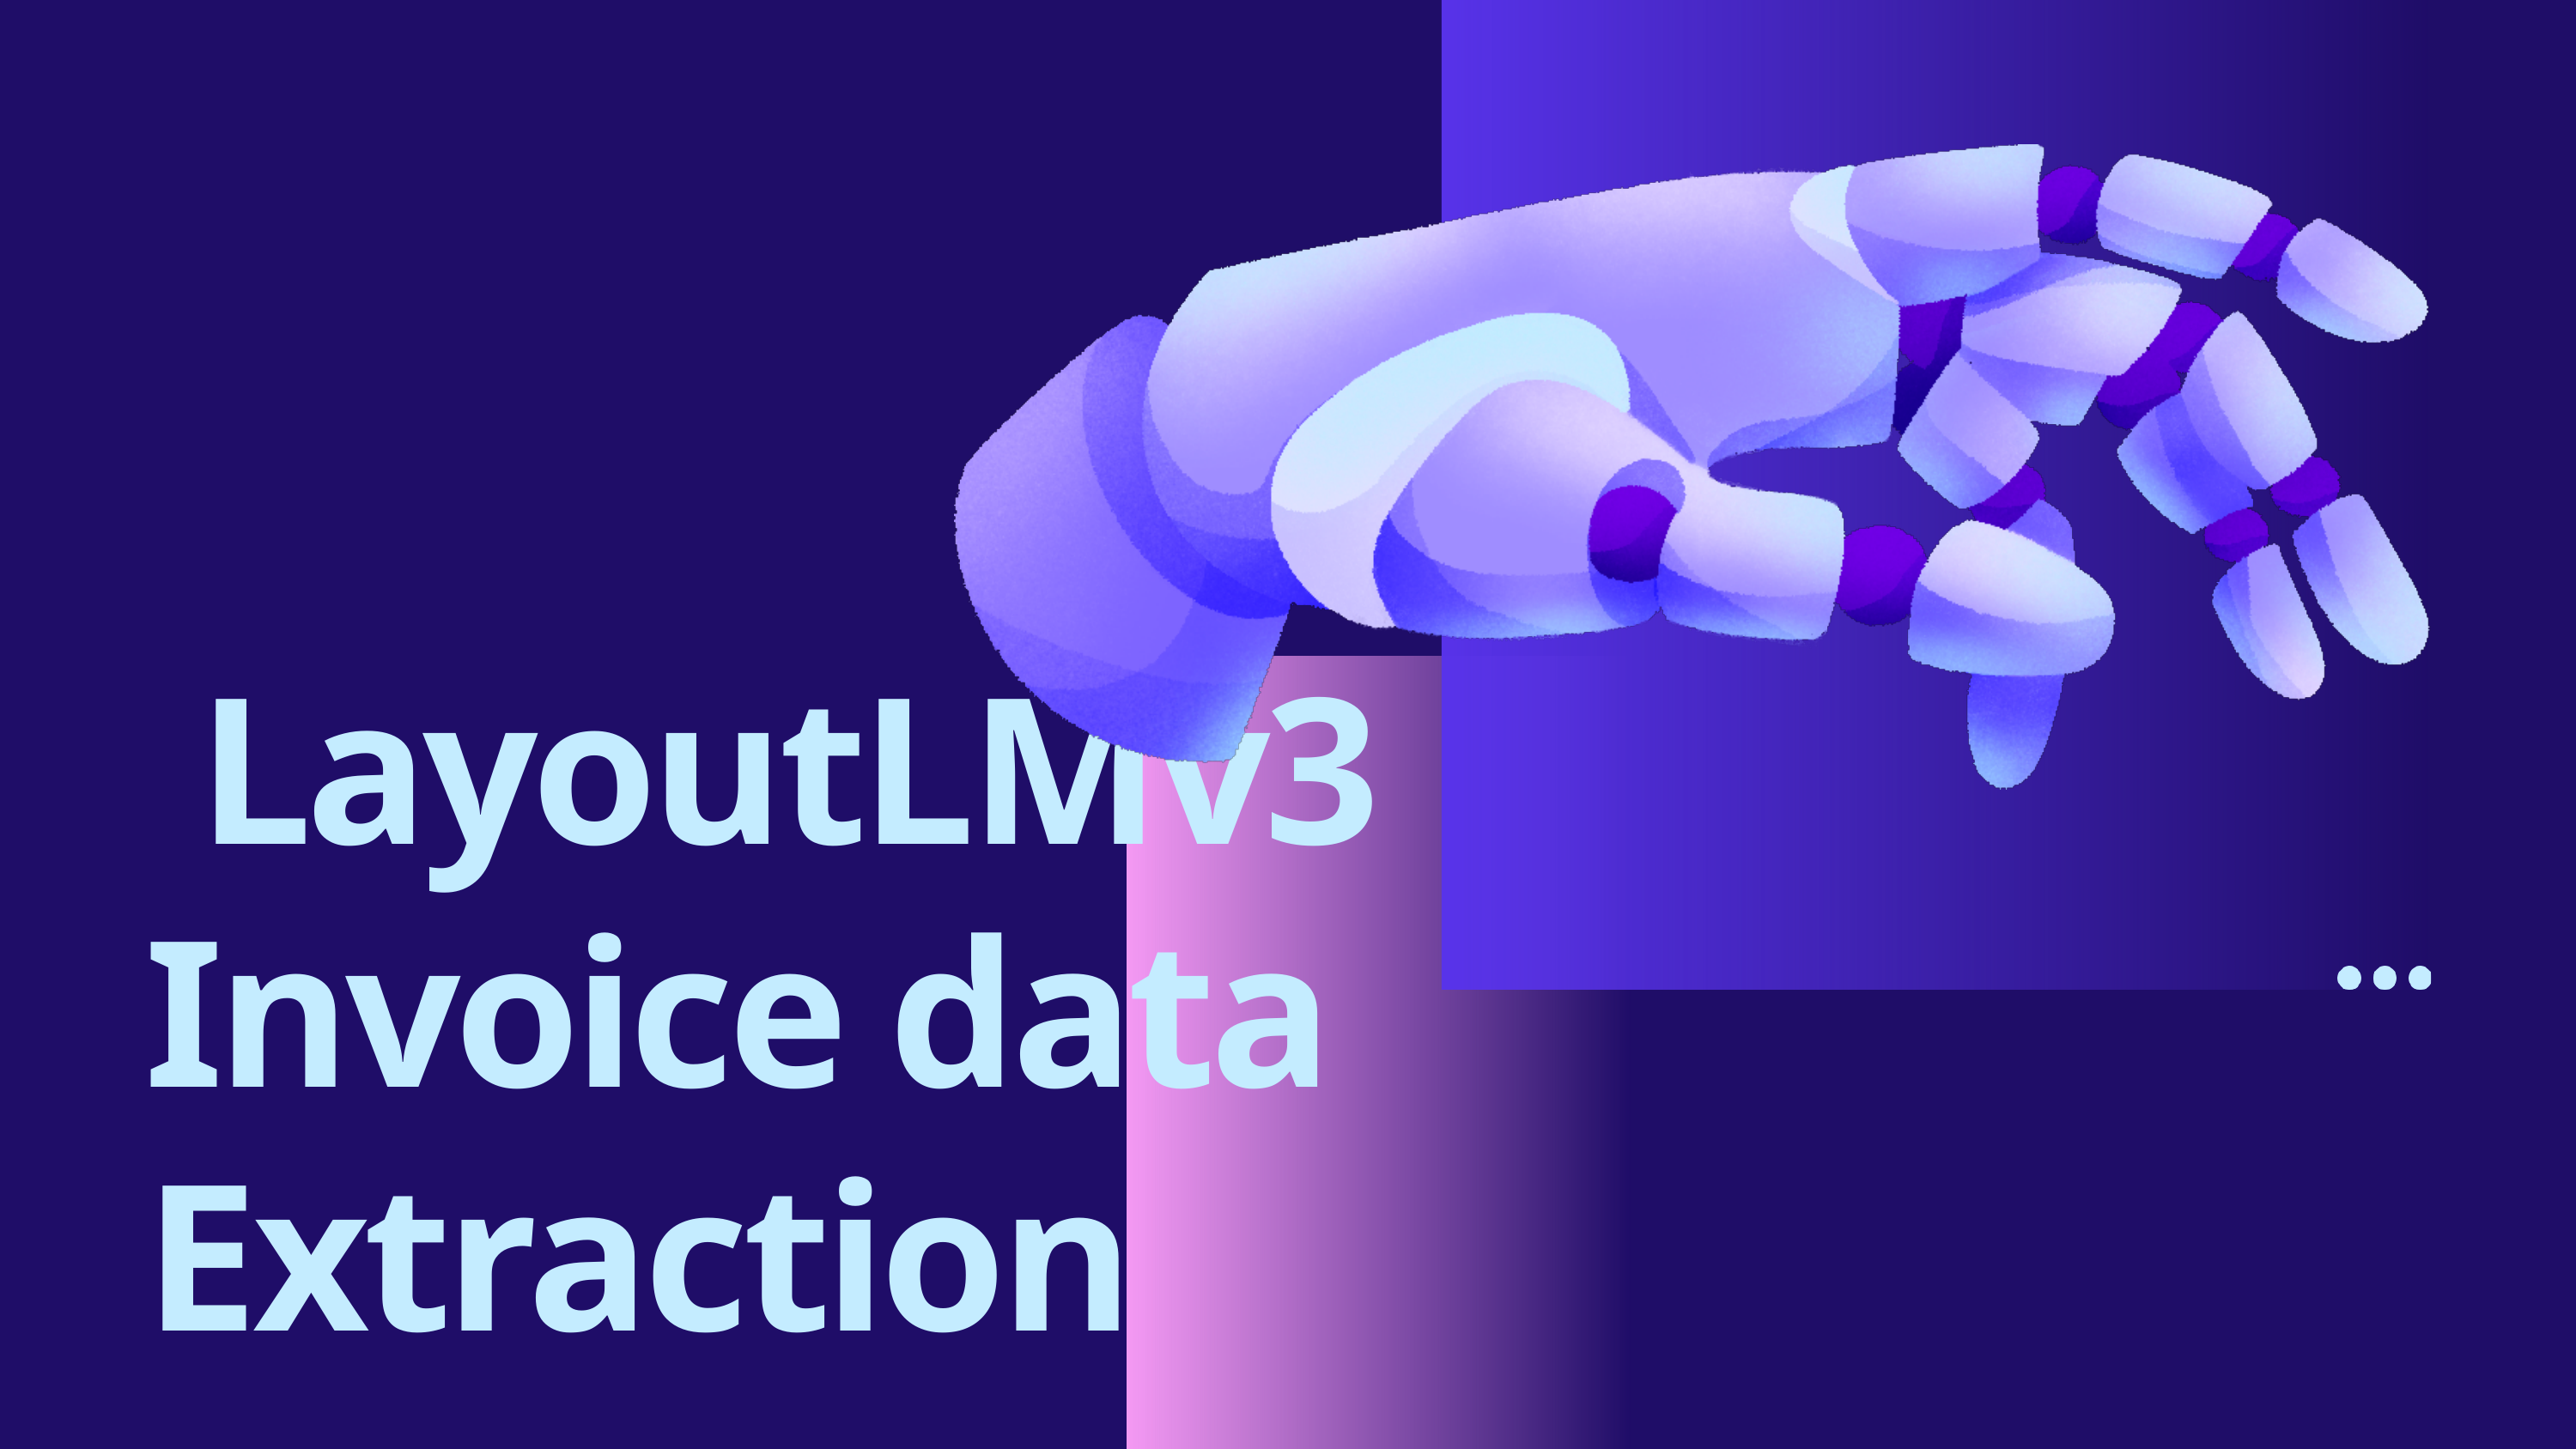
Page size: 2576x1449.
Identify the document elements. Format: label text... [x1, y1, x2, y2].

text_box [954, 144, 2432, 790]
text_box [1127, 1372, 1631, 1449]
text_box LayoutLMv3 Invoice data Extraction [144, 640, 1885, 1372]
text_box [2336, 966, 2432, 990]
text_box [1441, 0, 2432, 144]
text_box [1885, 790, 2432, 990]
